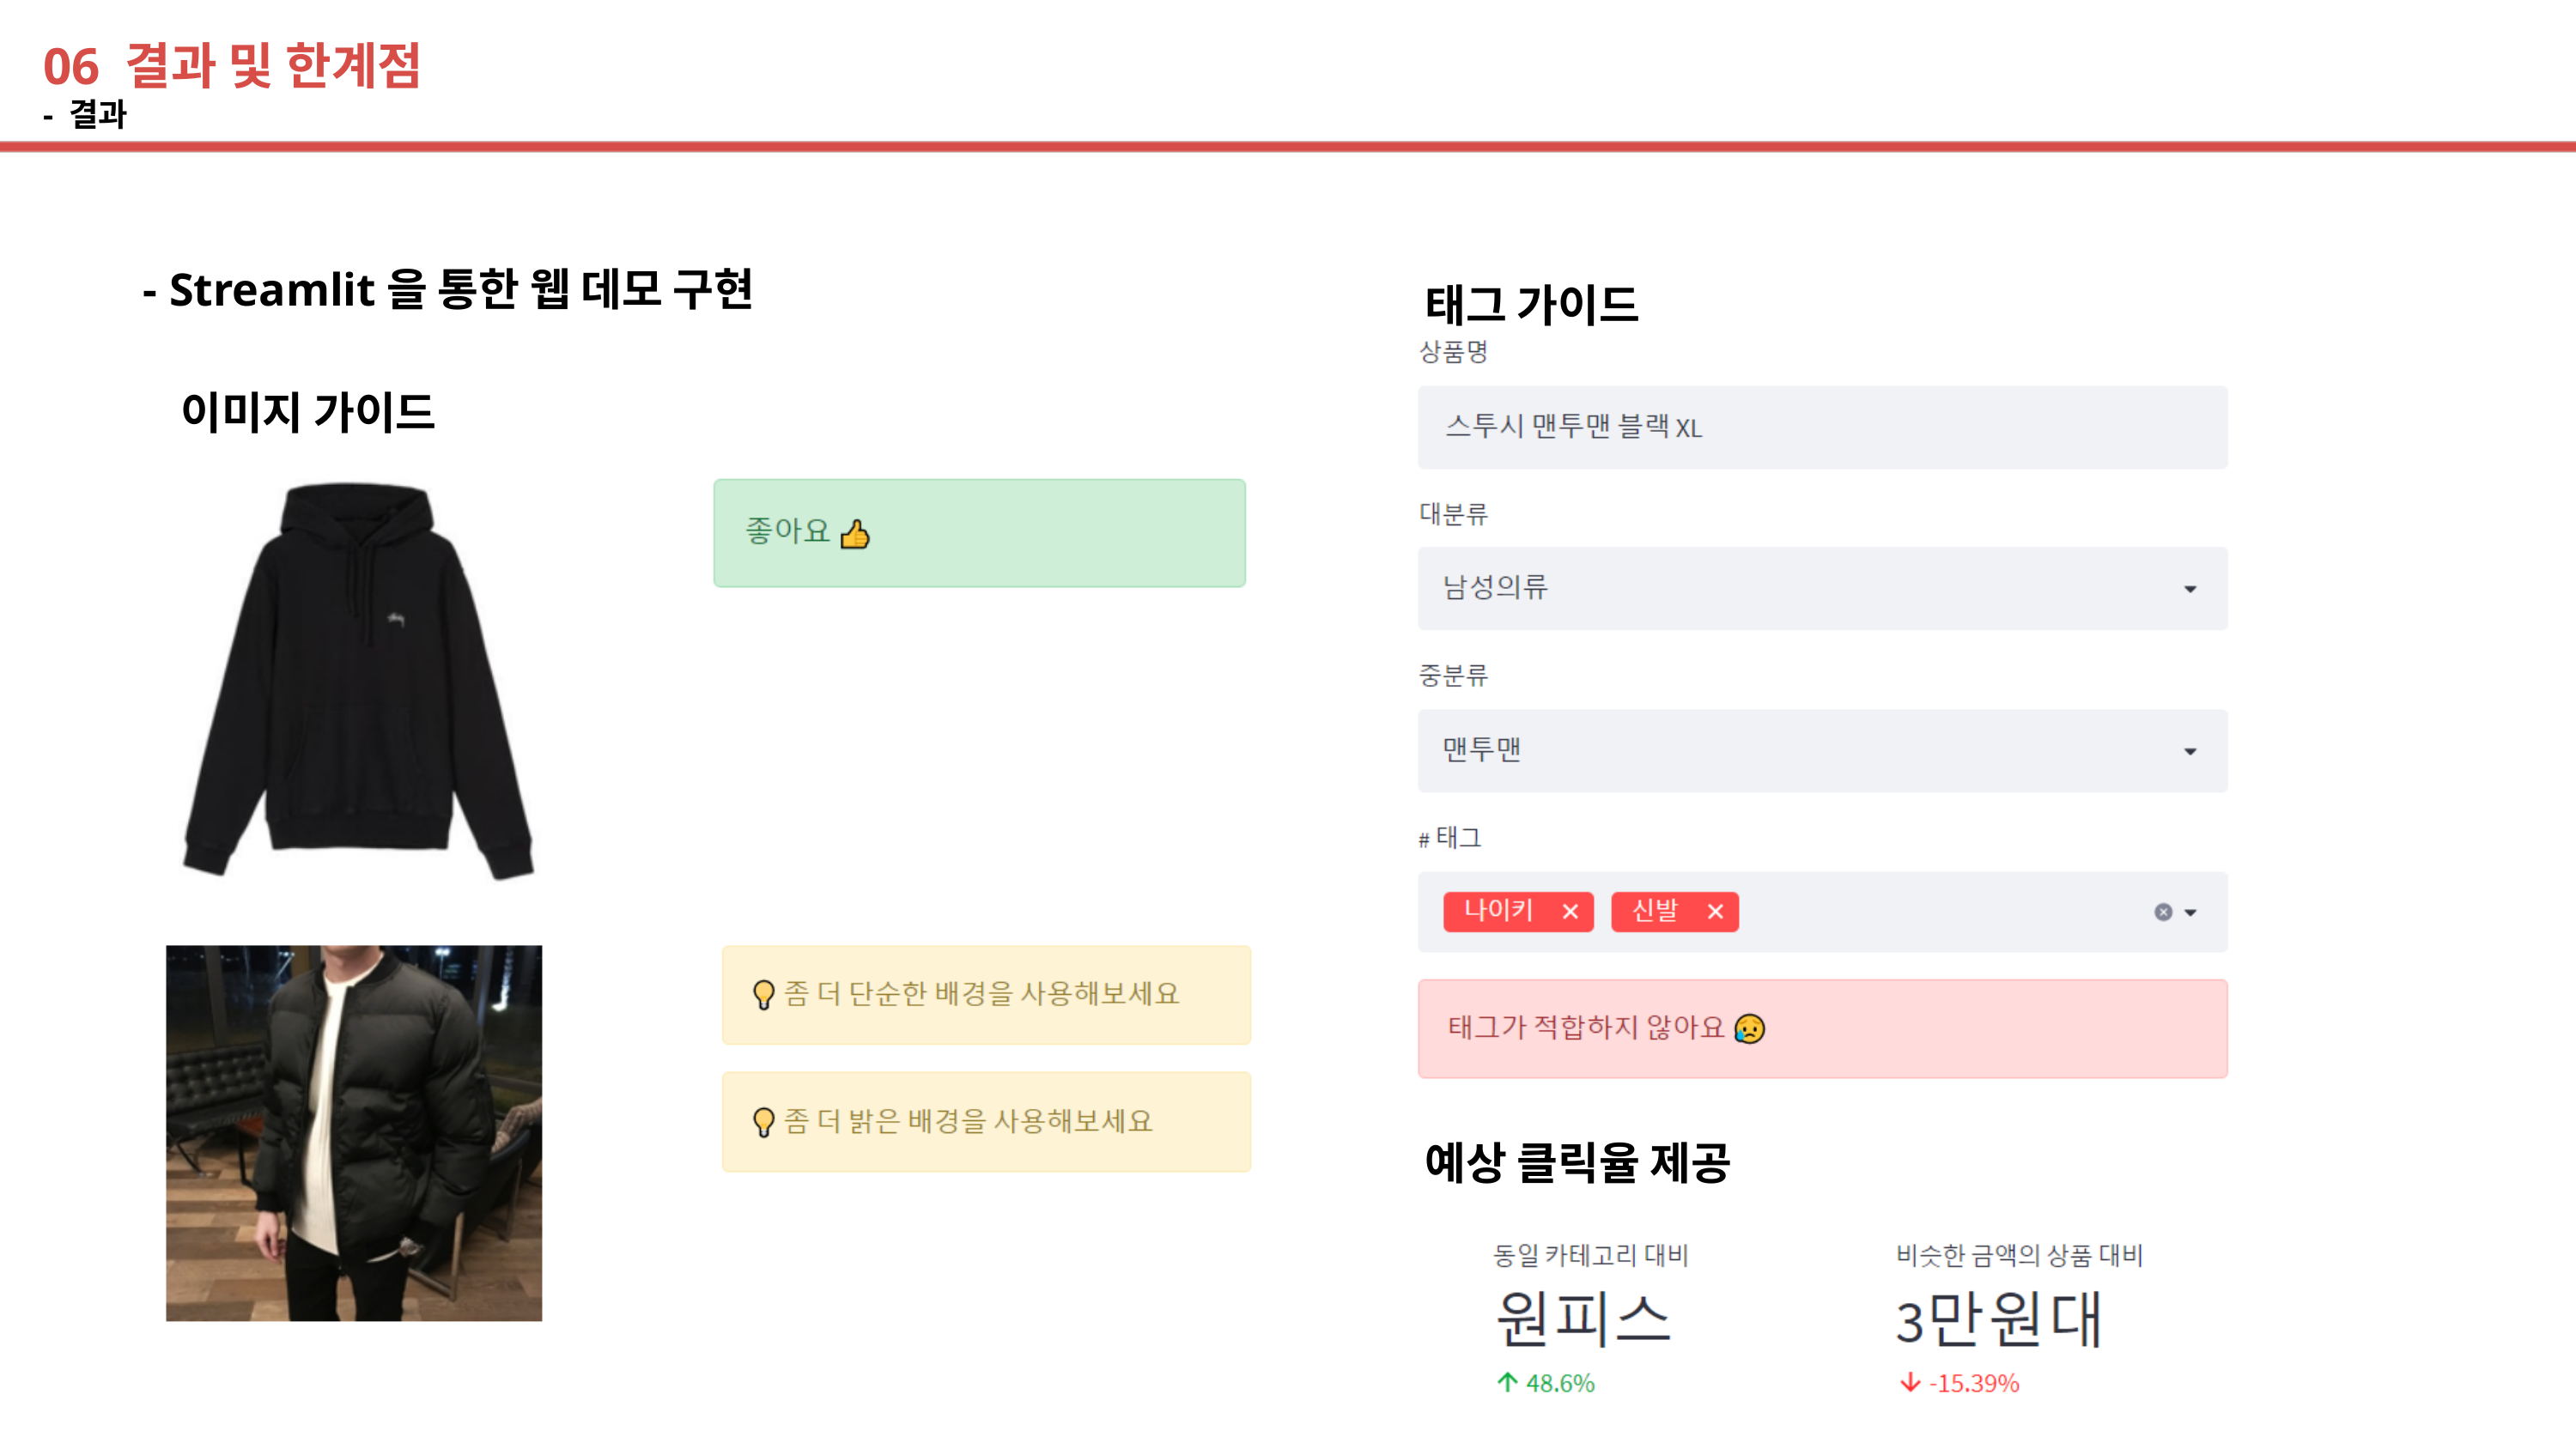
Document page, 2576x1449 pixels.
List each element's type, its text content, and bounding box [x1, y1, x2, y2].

text_box 태그 가이드 [1412, 264, 1766, 327]
picture [1412, 327, 2235, 1085]
text_box 예상 클릭율 제공 [1412, 1122, 2172, 1202]
text_box 06 결과 및 한계점 - 결과 [29, 27, 818, 124]
picture [0, 126, 2576, 167]
picture [1487, 1218, 2160, 1426]
text_box - Streamlit을 통한 웹 데모 구현 [130, 221, 875, 328]
text_box 이미지 가이드 [167, 371, 522, 442]
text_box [160, 443, 1262, 1331]
